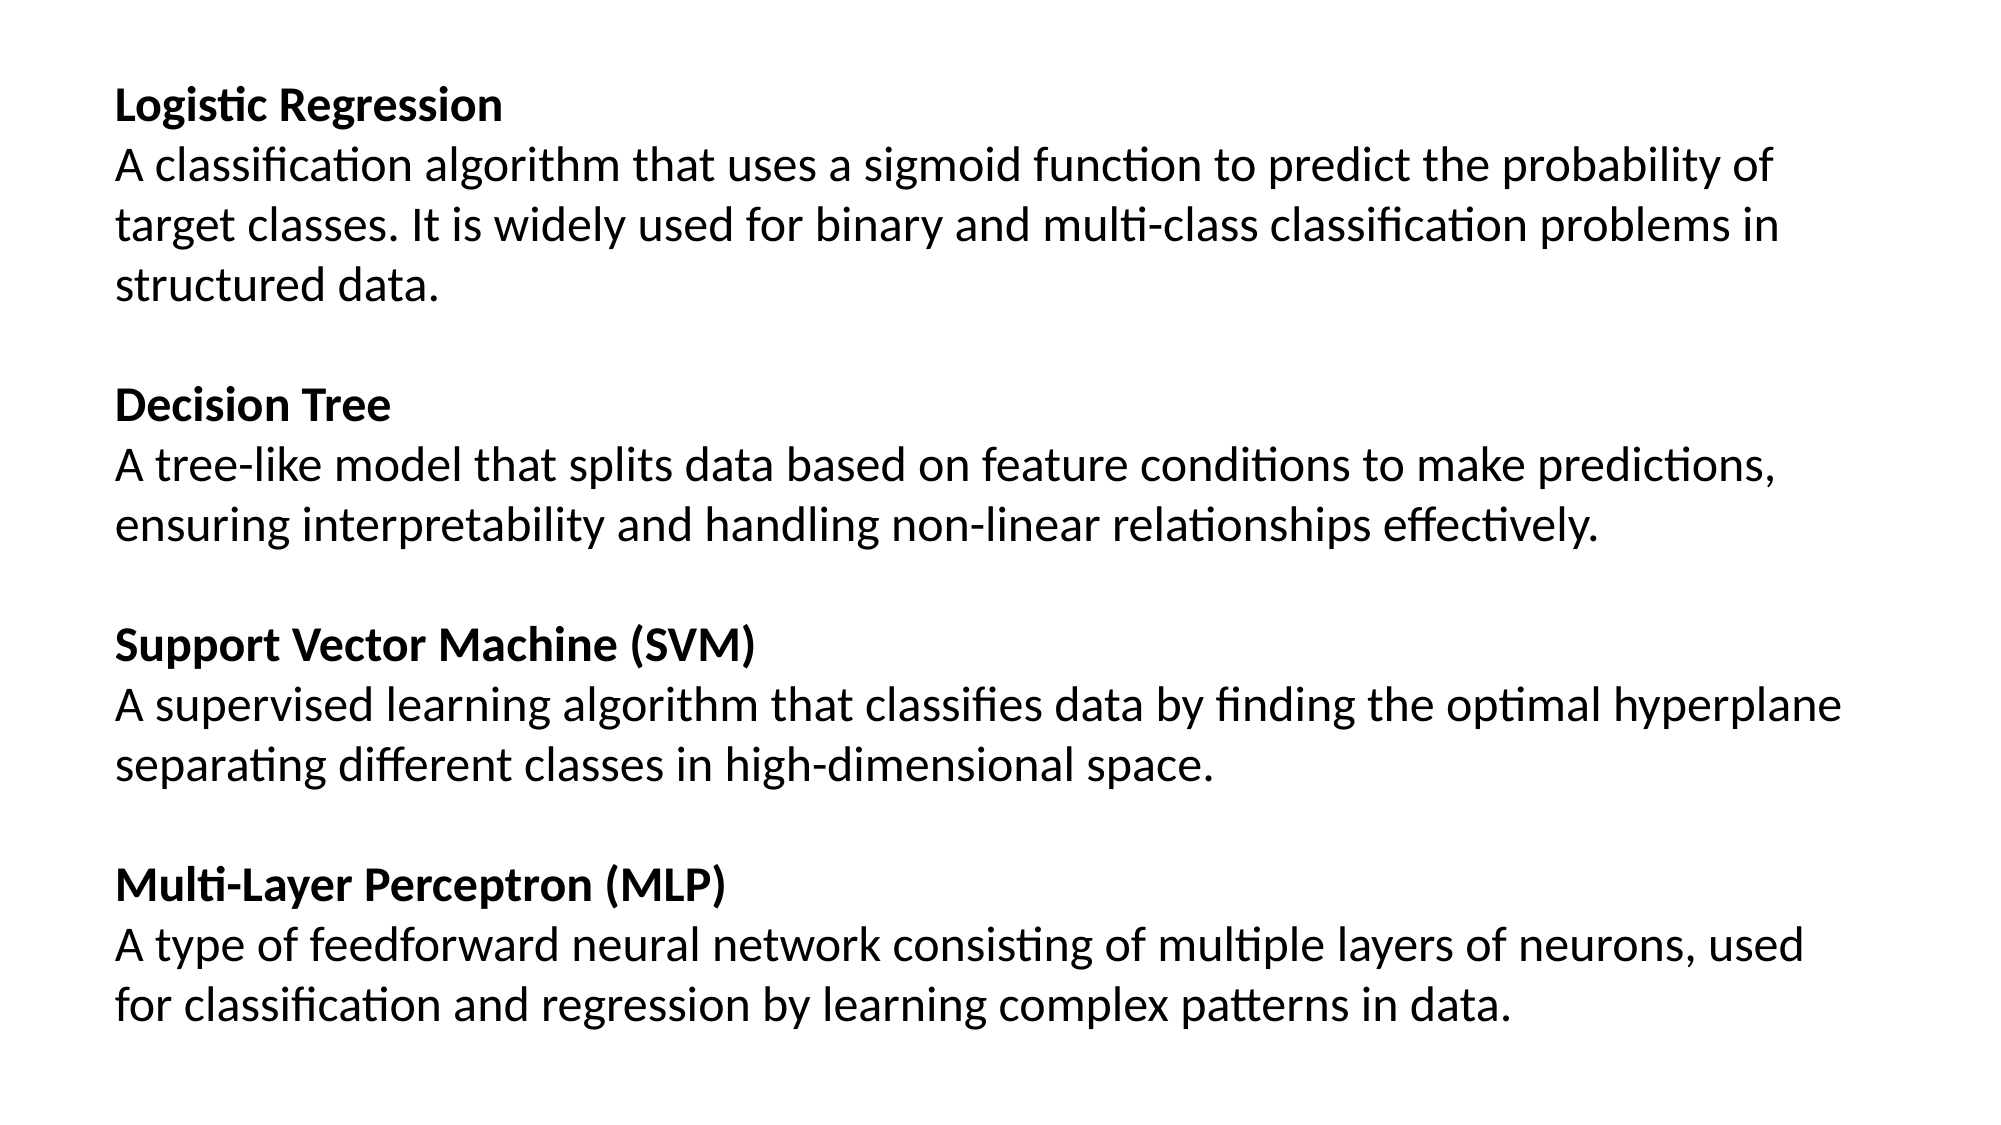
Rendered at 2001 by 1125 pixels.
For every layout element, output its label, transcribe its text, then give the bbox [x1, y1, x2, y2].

text_box Logistic Regression A classification algorithm that uses a sigmoid function to predict the probability of target classes. It is widely used for binary and multi-class classification problems in structured data. Decision Tree A tree-like model that splits data based on feature conditions to make predictions, ensuring interpretability and handling non-linear relationships effectively. Support Vector Machine (SVM) A supervised learning algorithm that classifies data by finding the optimal hyperplane separating different classes in high-dimensional space. Multi-Layer Perceptron (MLP) A type of feedforward neural network consisting of multiple layers of neurons, used for classification and regression by learning complex patterns in data. [99, 63, 1865, 1099]
